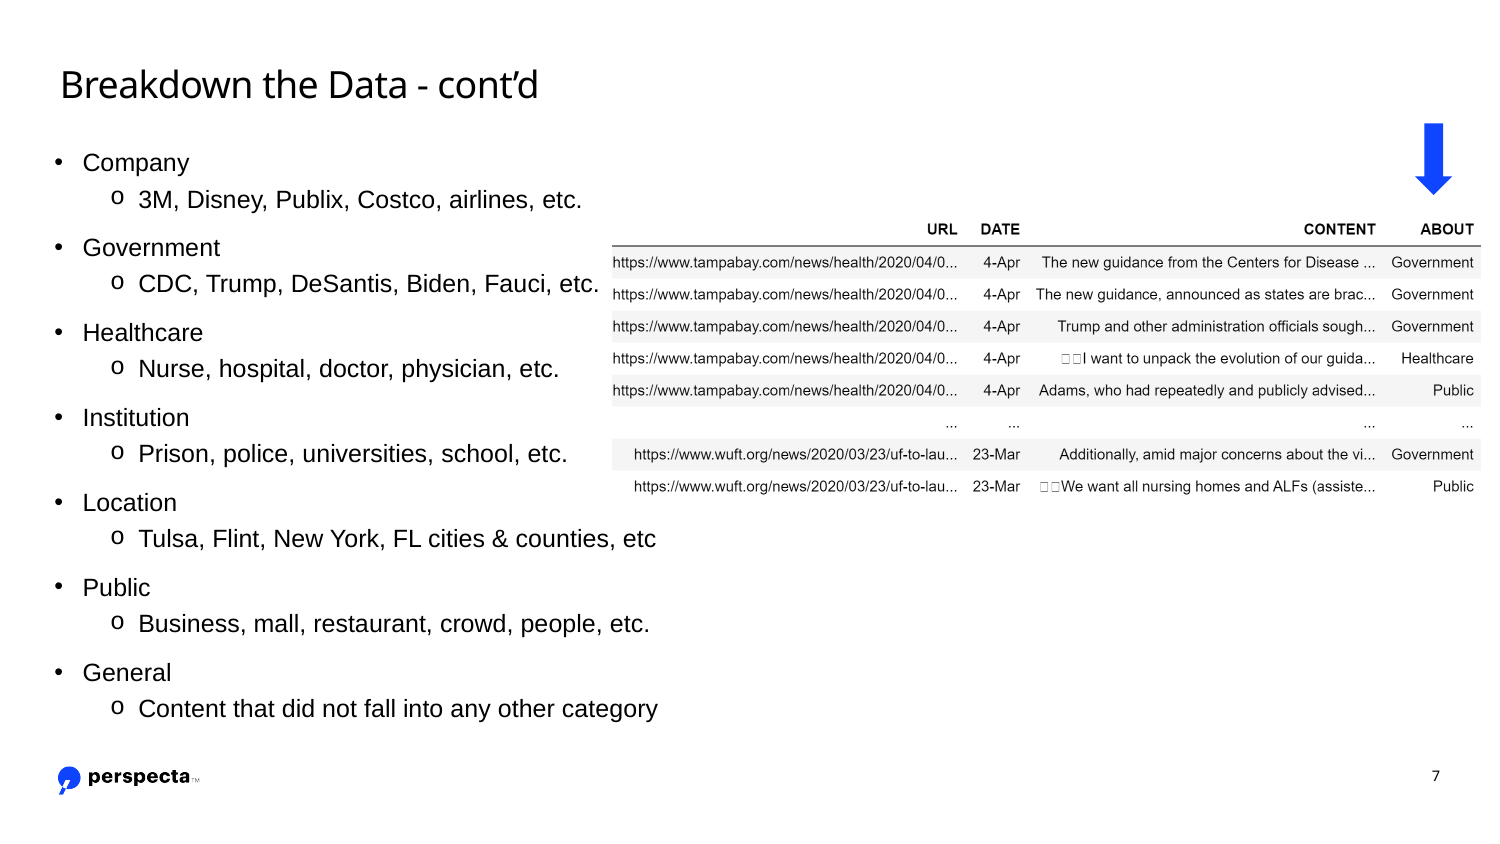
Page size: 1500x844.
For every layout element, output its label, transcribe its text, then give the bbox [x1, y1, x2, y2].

title Breakdown the Data - cont’d [59, 60, 1441, 106]
picture [45, 752, 213, 809]
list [612, 209, 1495, 501]
list Company 3M, Disney, Publix, Costco, airlines, etc. Government CDC, Trump, DeSantis, Biden, Fauci, etc. Healthcare Nurse, hospital, doctor, physician, etc. Institution Prison, police, universities, school, etc. Location Tulsa, Flint, New York, FL cities & counties, etc Public Business, mall, restaurant, crowd, people, etc. General Content that did not fall into any other category [54, 146, 724, 725]
slide_number 7 [1380, 757, 1441, 788]
text_box [1414, 123, 1453, 196]
